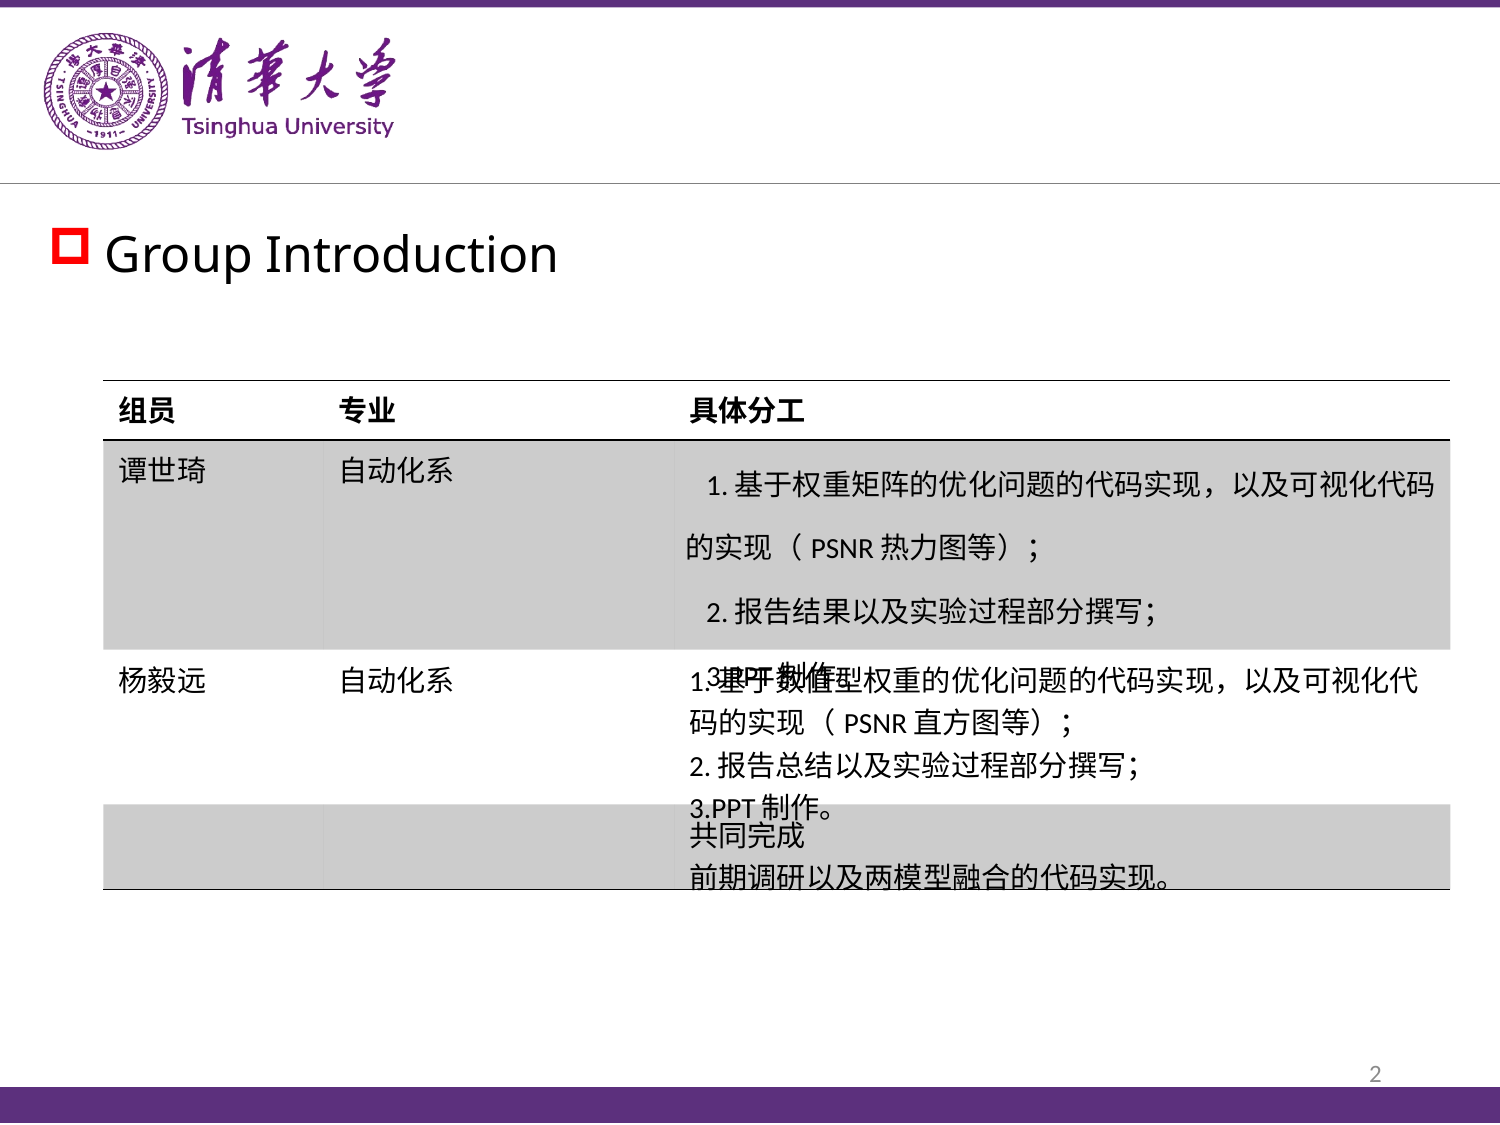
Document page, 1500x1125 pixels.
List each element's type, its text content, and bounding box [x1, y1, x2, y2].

text_box [0, 1086, 1500, 1124]
table_header 组员 [103, 381, 323, 439]
table_cell 自动化系 [323, 441, 674, 650]
table_cell 谭世琦 [103, 441, 323, 650]
picture [4, 7, 434, 178]
slide_number 2 [1059, 1042, 1397, 1103]
table_cell 杨毅远 [103, 650, 323, 804]
table_cell 1.基于数值型权重的优化问题的代码实现，以及可视化代码的实现（PSNR直方图等）； 2.报告总结以及实验过程部分撰写； 3.PPT制作。 [674, 650, 1450, 804]
table_cell [323, 804, 674, 889]
text_box [0, 0, 1500, 8]
table_cell 共同完成 前期调研以及两模型融合的代码实现。 [674, 804, 1450, 889]
table_cell [103, 804, 323, 889]
table_cell 1.基于权重矩阵的优化问题的代码实现，以及可视化代码的实现（PSNR热力图等）； 2.报告结果以及实验过程部分撰写； 3.PPT制作。 [674, 441, 1450, 650]
table_cell 自动化系 [323, 650, 674, 804]
text_box Group Introduction [33, 215, 930, 291]
table_header 专业 [323, 381, 674, 439]
table_header 具体分工 [674, 381, 1450, 439]
